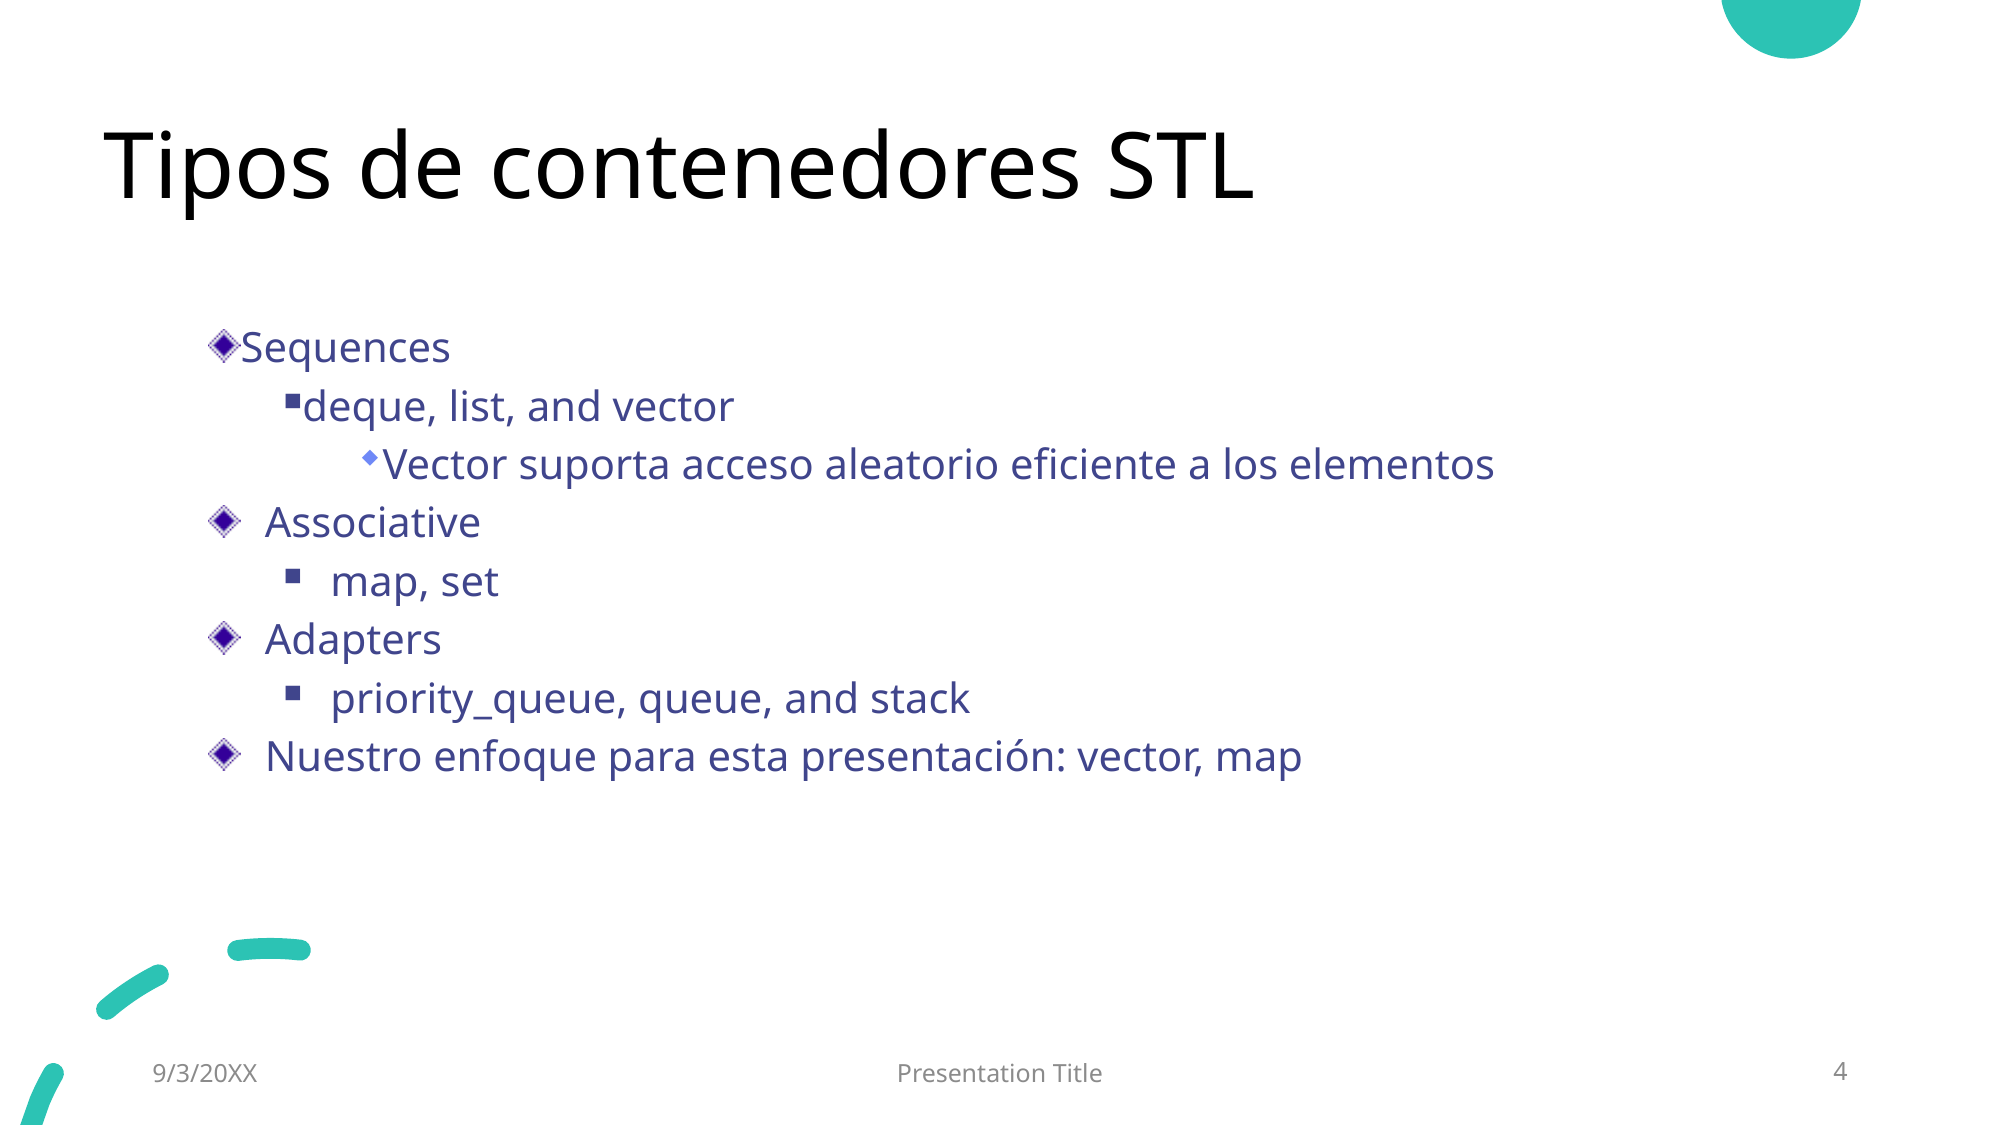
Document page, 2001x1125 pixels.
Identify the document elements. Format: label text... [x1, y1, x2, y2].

picture [208, 738, 241, 771]
list Sequences deque, list, and vector Vector suporta acceso aleatorio eficiente a los elementos Associative map, set Adapters priority_queue, queue, and stack Nuestro enfoque para esta presentación: vector, map [193, 313, 1806, 947]
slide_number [137, 1042, 588, 1103]
picture [208, 329, 241, 363]
footer Presentation Title [662, 1042, 1338, 1103]
slide_number 4 [1412, 1042, 1863, 1103]
title Tipos de contenedores STL [88, 59, 1814, 278]
picture [208, 505, 241, 538]
picture [208, 621, 241, 655]
